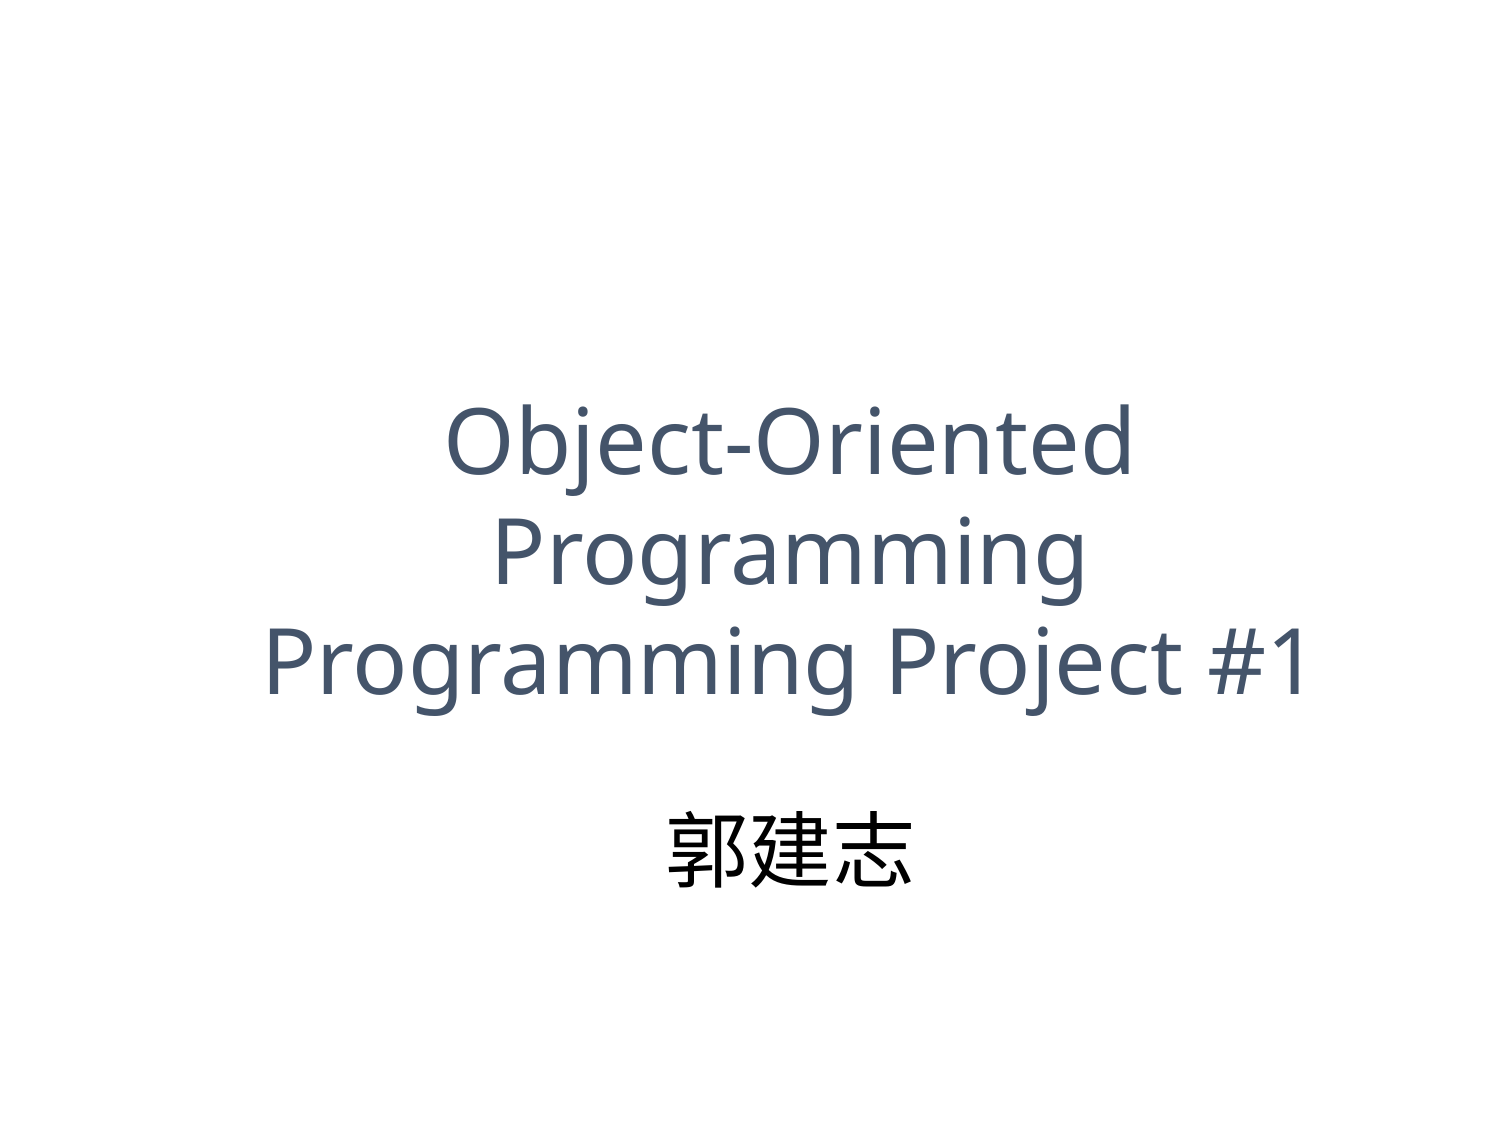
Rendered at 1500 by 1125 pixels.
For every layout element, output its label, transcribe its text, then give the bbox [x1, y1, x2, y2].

text_box Object-Oriented Programming Programming Project #1 [153, 454, 1429, 642]
text_box 郭建志 [265, 704, 1316, 992]
